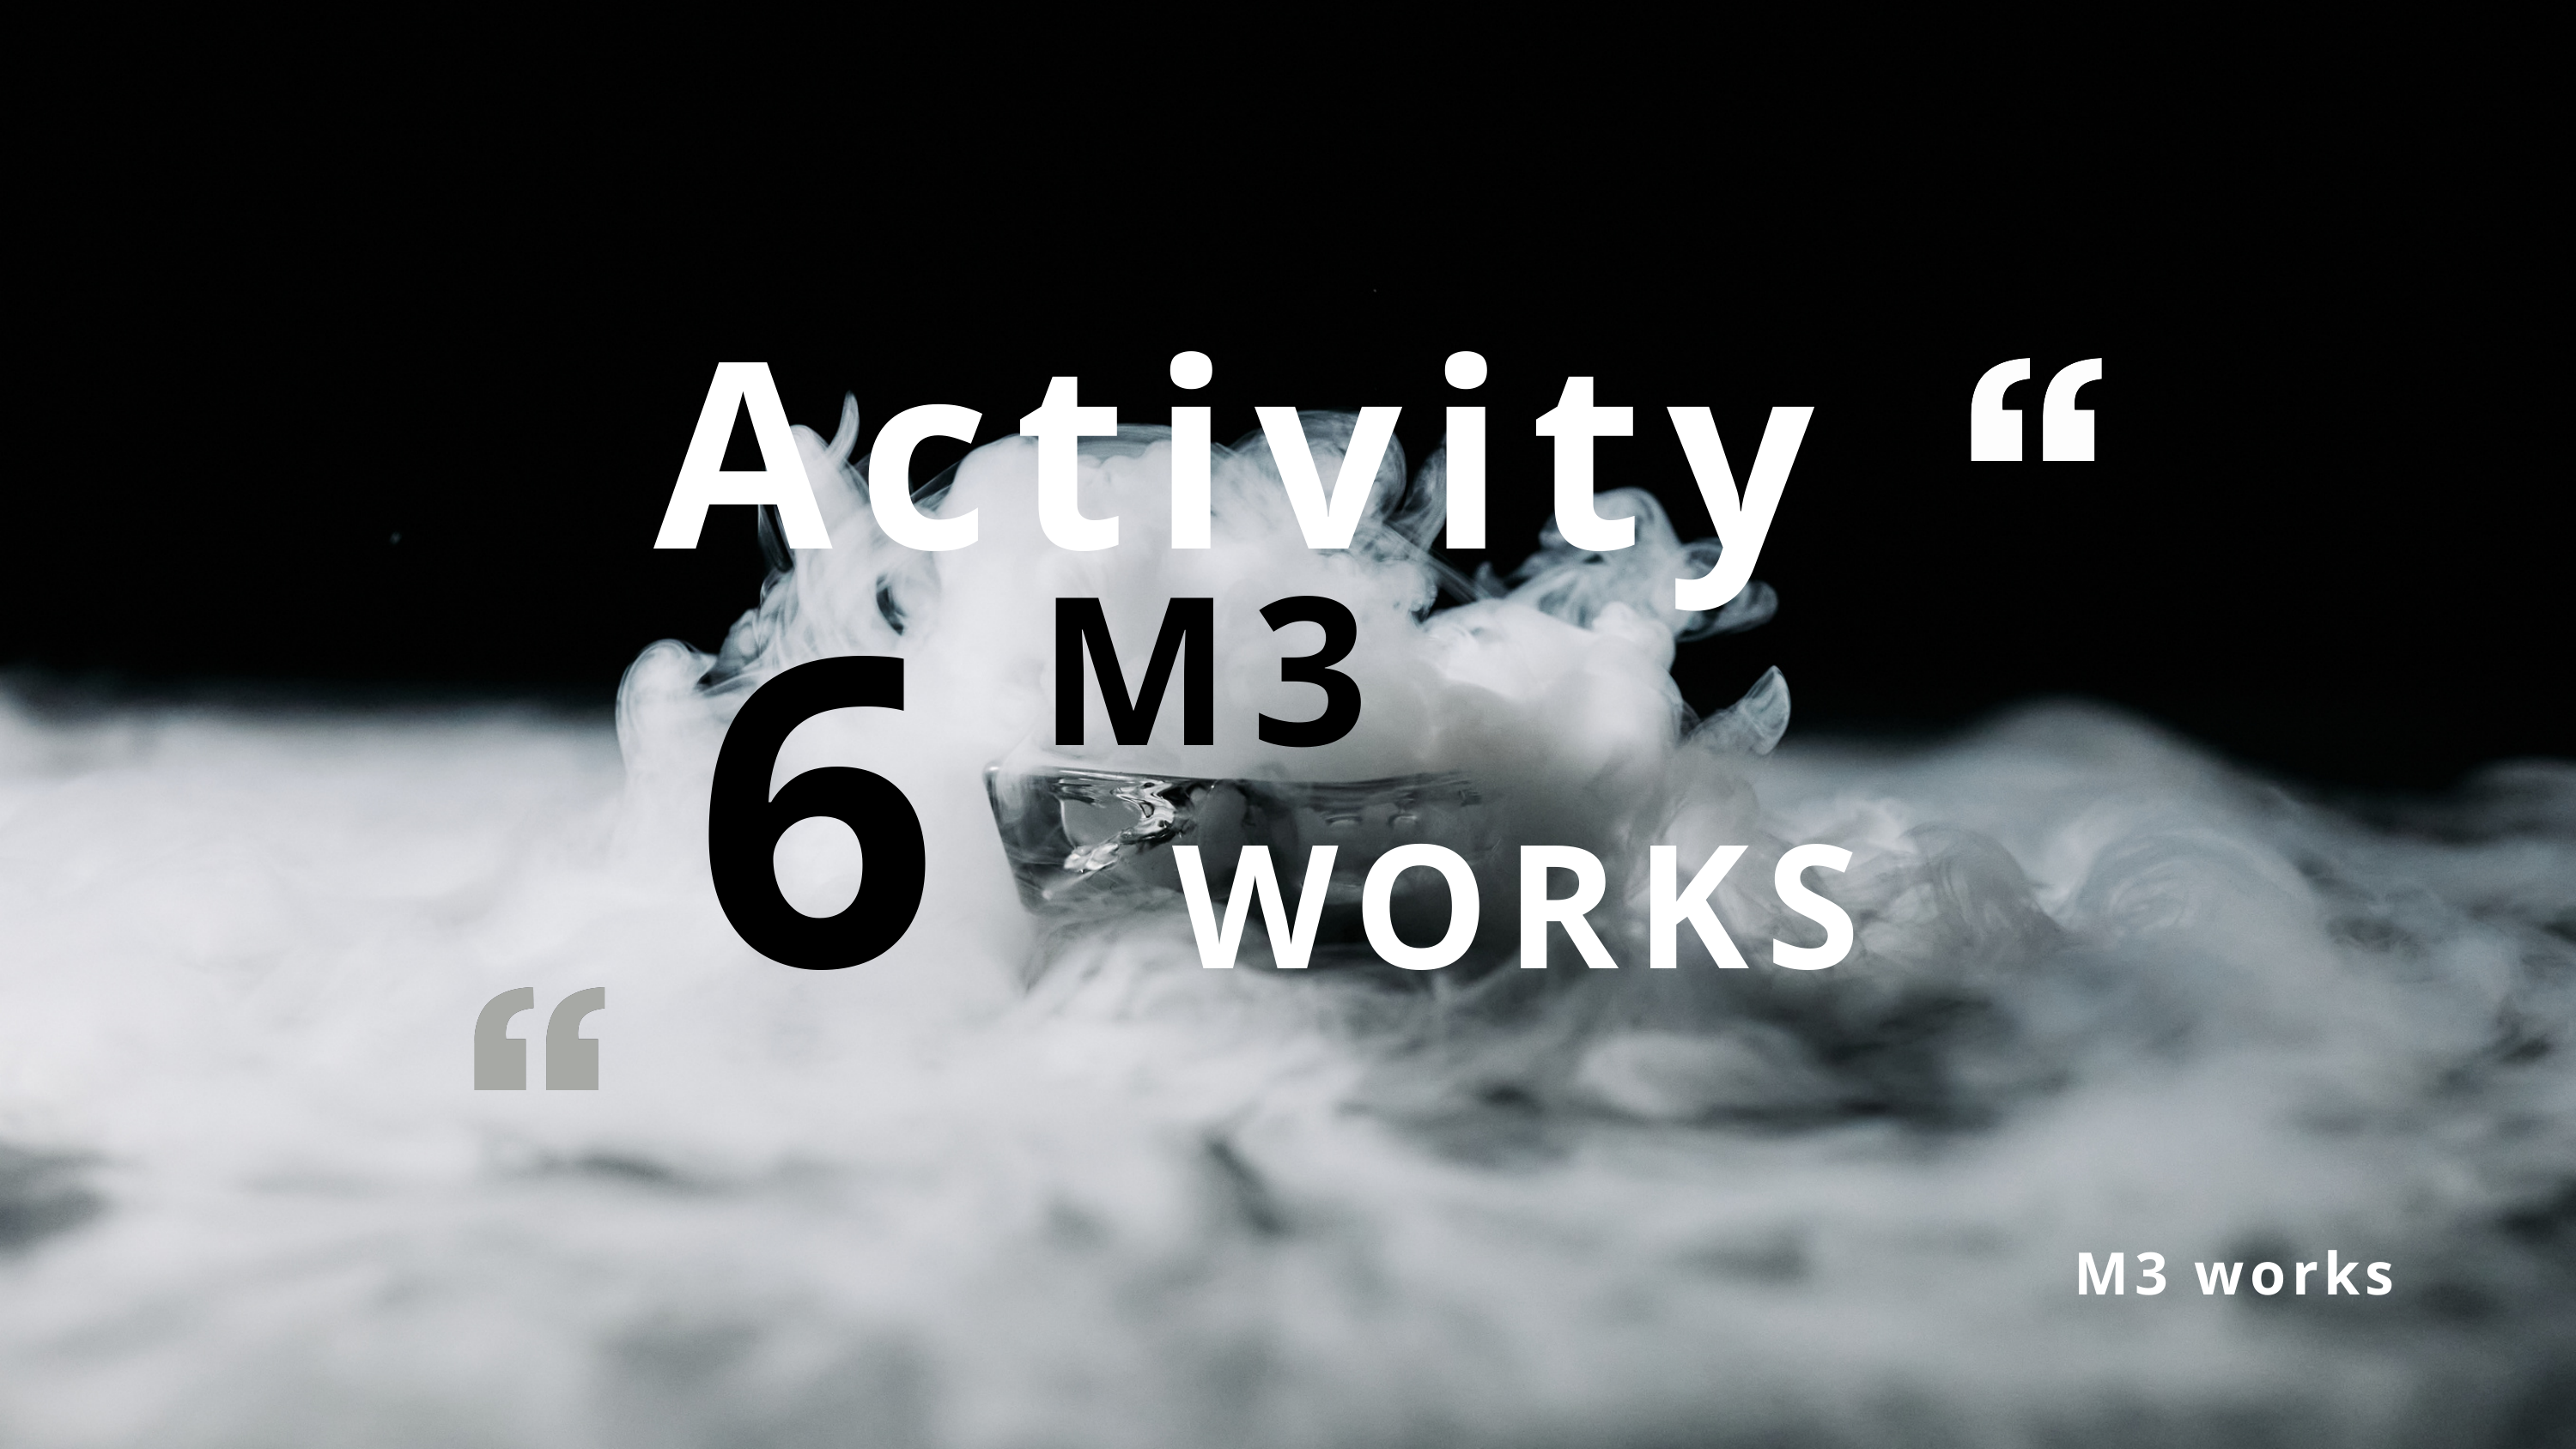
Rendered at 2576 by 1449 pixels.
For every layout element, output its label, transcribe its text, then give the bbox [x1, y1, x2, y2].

text_box 6 [568, 512, 1066, 1052]
text_box M3 [1066, 527, 1405, 787]
text_box [1971, 358, 2102, 461]
text_box M3 works [2036, 1233, 2433, 1307]
text_box Activity [539, 275, 1931, 602]
text_box [474, 987, 605, 1090]
text_box WORKS [1102, 786, 1931, 1003]
text_box [0, 0, 2576, 1449]
